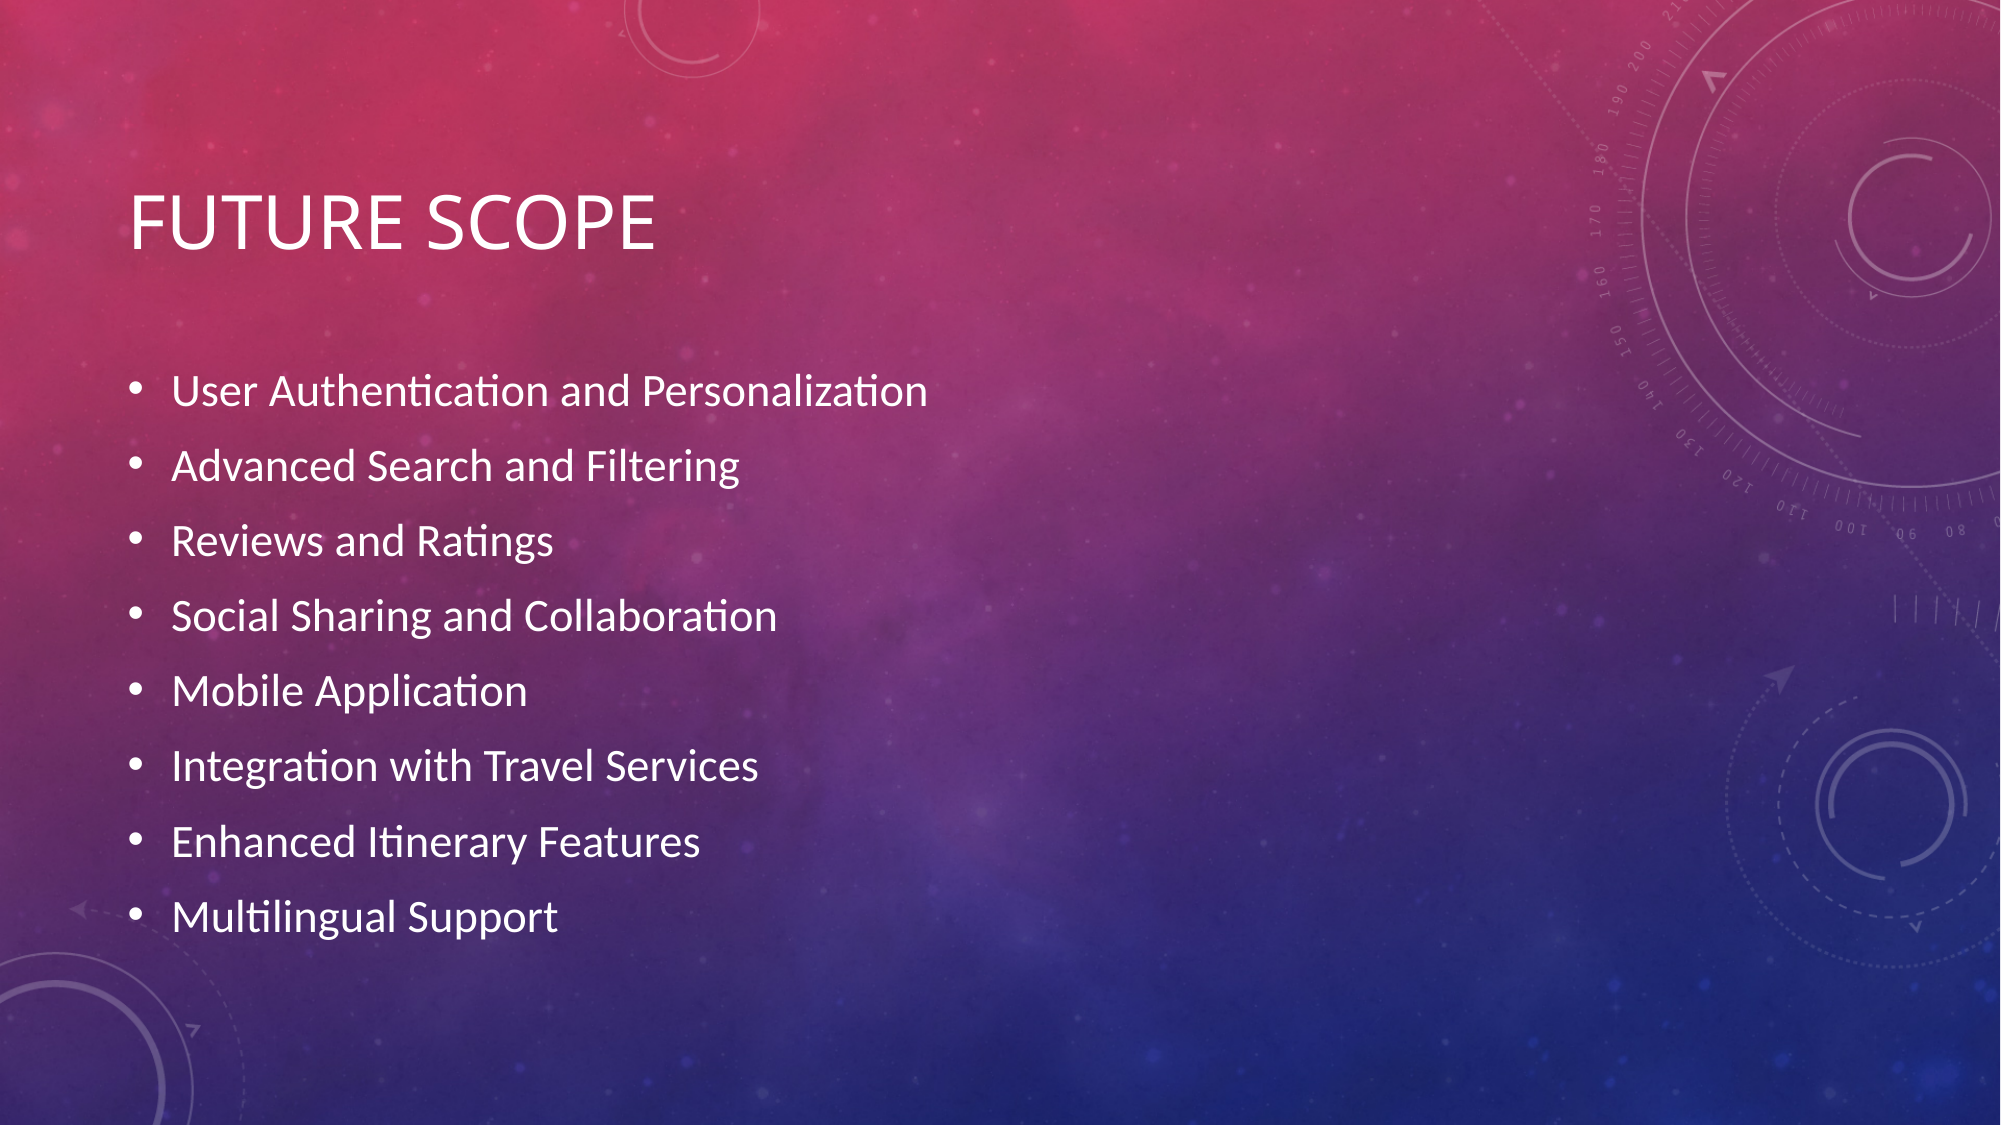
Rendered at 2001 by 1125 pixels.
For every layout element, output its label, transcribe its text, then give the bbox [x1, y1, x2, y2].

title Future Scope [112, 99, 1775, 339]
list User Authentication and Personalization Advanced Search and Filtering Reviews and Ratings Social Sharing and Collaboration Mobile Application Integration with Travel Services Enhanced Itinerary Features Multilingual Support [112, 351, 1775, 950]
picture [0, 0, 2001, 1125]
